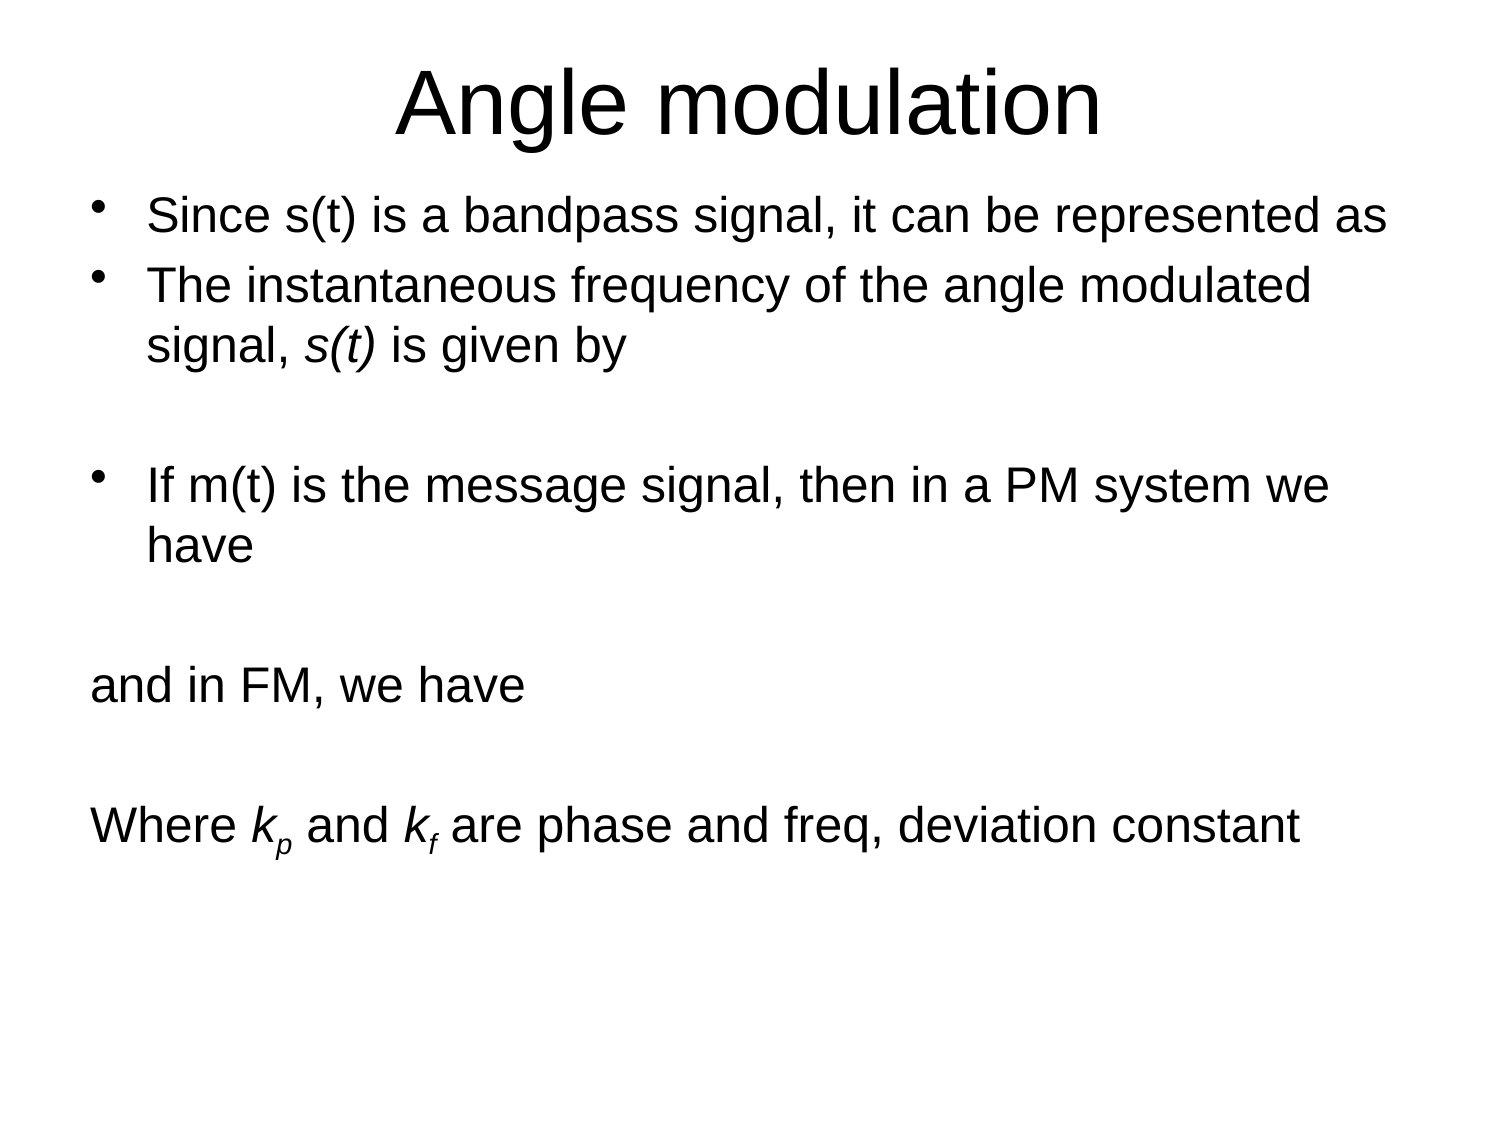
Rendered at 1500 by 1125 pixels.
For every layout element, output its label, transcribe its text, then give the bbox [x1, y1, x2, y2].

title Angle modulation [75, 45, 1425, 150]
